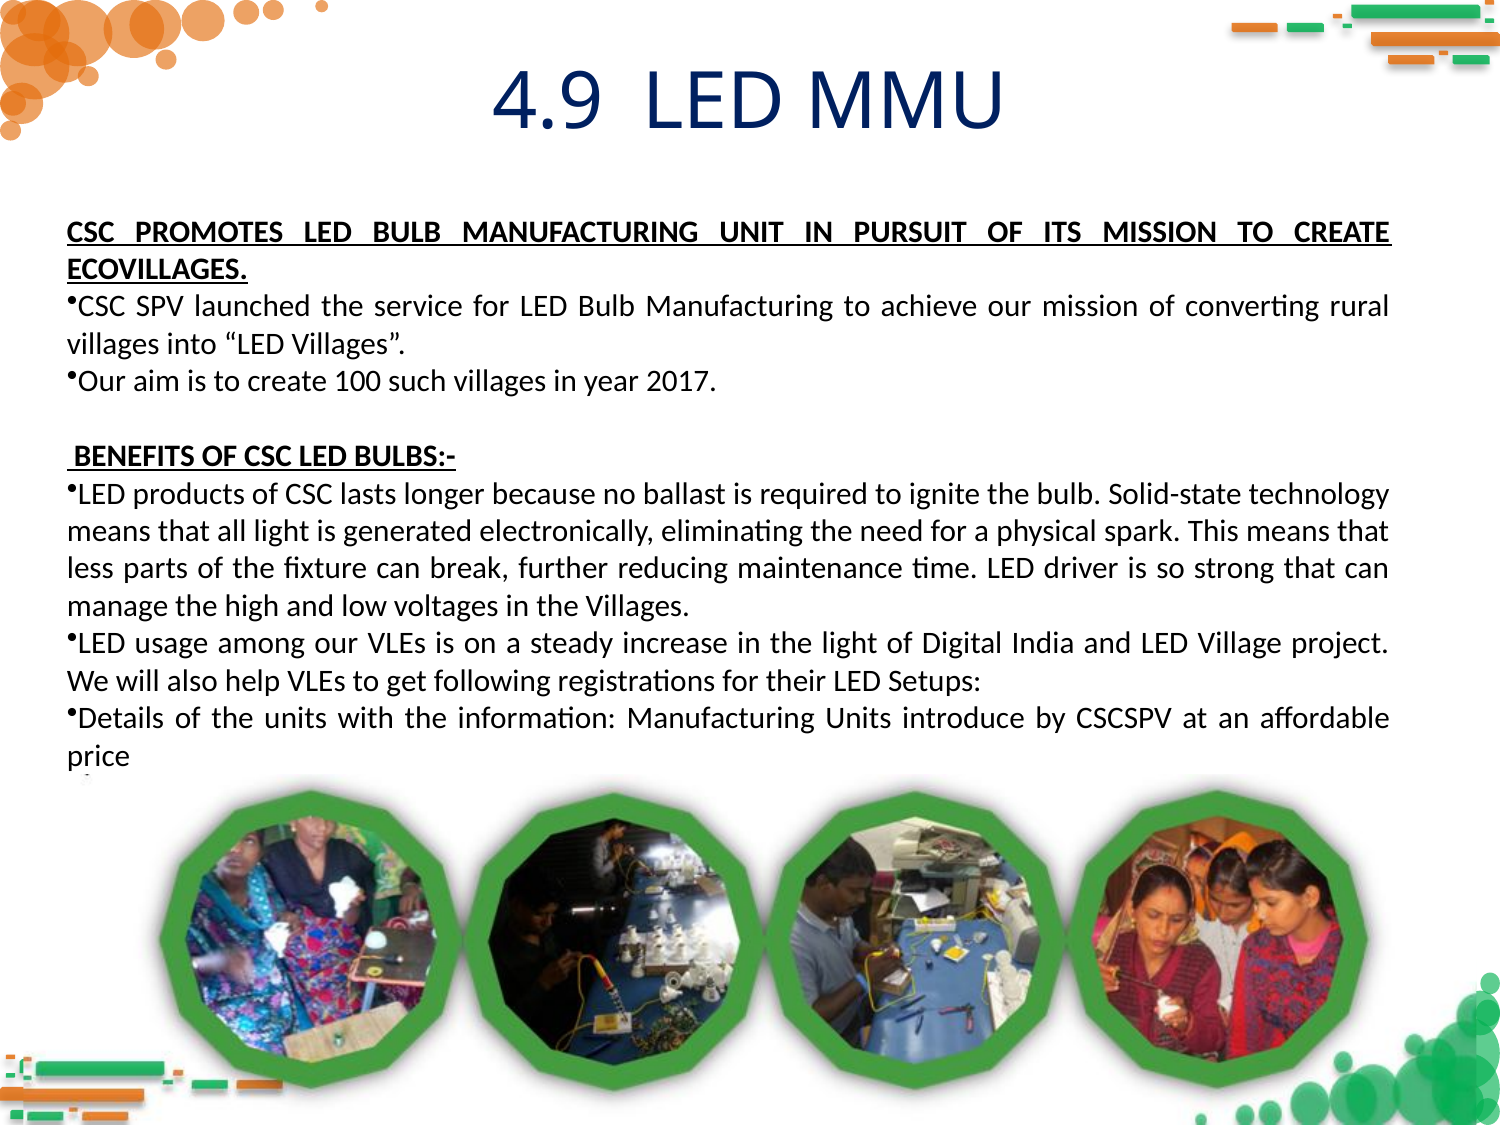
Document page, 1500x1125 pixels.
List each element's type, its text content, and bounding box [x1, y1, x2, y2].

text_box CSC PROMOTES LED BULB MANUFACTURING UNIT IN PURSUIT OF ITS MISSION TO CREATE ECOVILLAGES. CSC SPV launched the service for LED Bulb Manufacturing to achieve our mission of converting rural villages into “LED Villages”. Our aim is to create 100 such villages in year 2017. BENEFITS OF CSC LED BULBS:- LED products of CSC lasts longer because no ballast is required to ignite the bulb. Solid-state technology means that all light is generated electronically, eliminating the need for a physical spark. This means that less parts of the fixture can break, further reducing maintenance time. LED driver is so strong that can manage the high and low voltages in the Villages. LED usage among our VLEs is on a steady increase in the light of Digital India and LED Village project. We will also help VLEs to get following registrations for their LED Setups: Details of the units with the information: Manufacturing Units introduce by CSCSPV at an affordable price [58, 206, 1401, 772]
picture [23, 773, 1477, 1125]
title 4.9 LED MMU [75, 45, 1425, 233]
